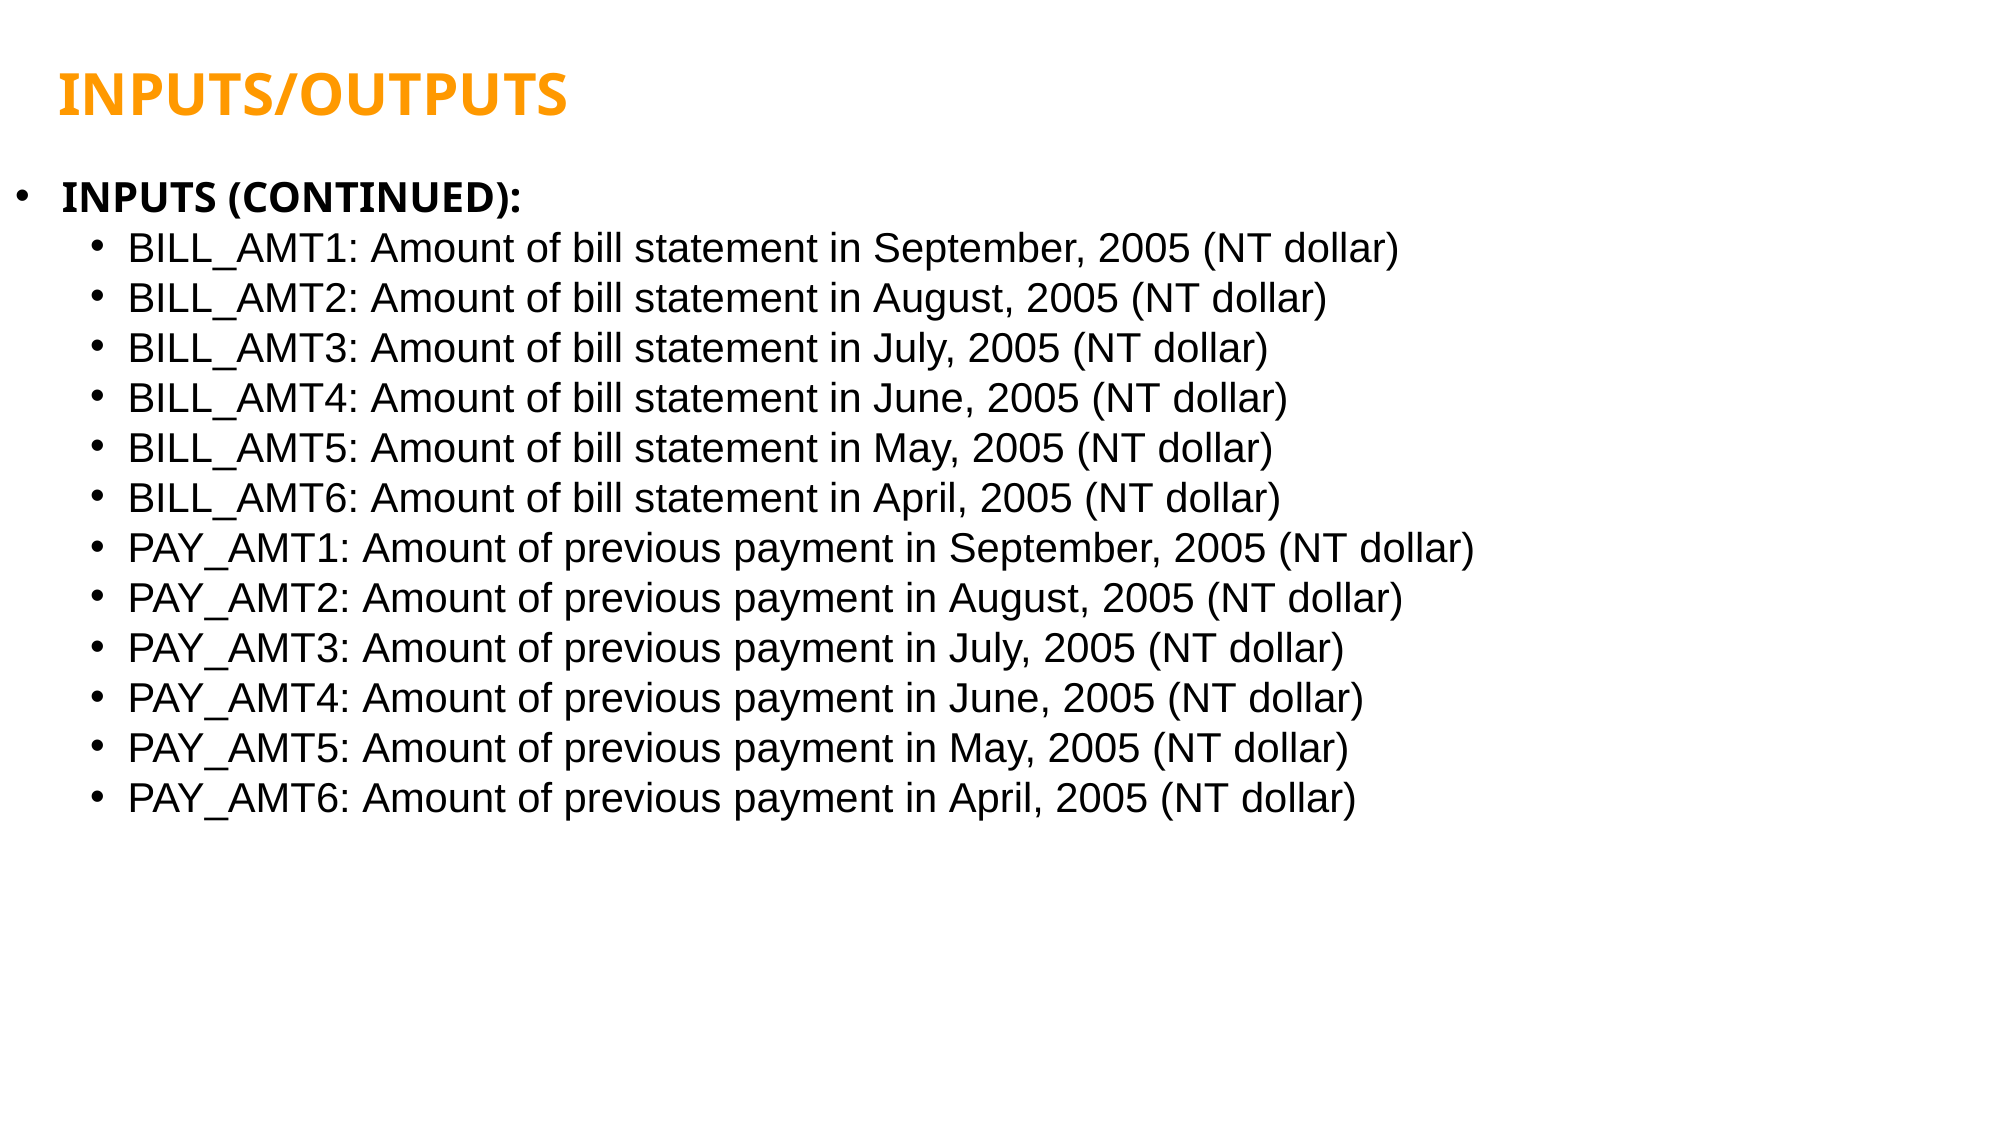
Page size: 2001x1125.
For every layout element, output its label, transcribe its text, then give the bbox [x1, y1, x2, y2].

text_box INPUTS/OUTPUTS [43, 49, 1742, 135]
list INPUTS (CONTINUED): BILL_AMT1: Amount of bill statement in September, 2005 (NT dollar) BILL_AMT2: Amount of bill statement in August, 2005 (NT dollar) BILL_AMT3: Amount of bill statement in July, 2005 (NT dollar) BILL_AMT4: Amount of bill statement in June, 2005 (NT dollar) BILL_AMT5: Amount of bill statement in May, 2005 (NT dollar) BILL_AMT6: Amount of bill statement in April, 2005 (NT dollar) PAY_AMT1: Amount of previous payment in September, 2005 (NT dollar) PAY_AMT2: Amount of previous payment in August, 2005 (NT dollar) PAY_AMT3: Amount of previous payment in July, 2005 (NT dollar) PAY_AMT4: Amount of previous payment in June, 2005 (NT dollar) PAY_AMT5: Amount of previous payment in May, 2005 (NT dollar) PAY_AMT6: Amount of previous payment in April, 2005 (NT dollar) [0, 162, 1918, 879]
